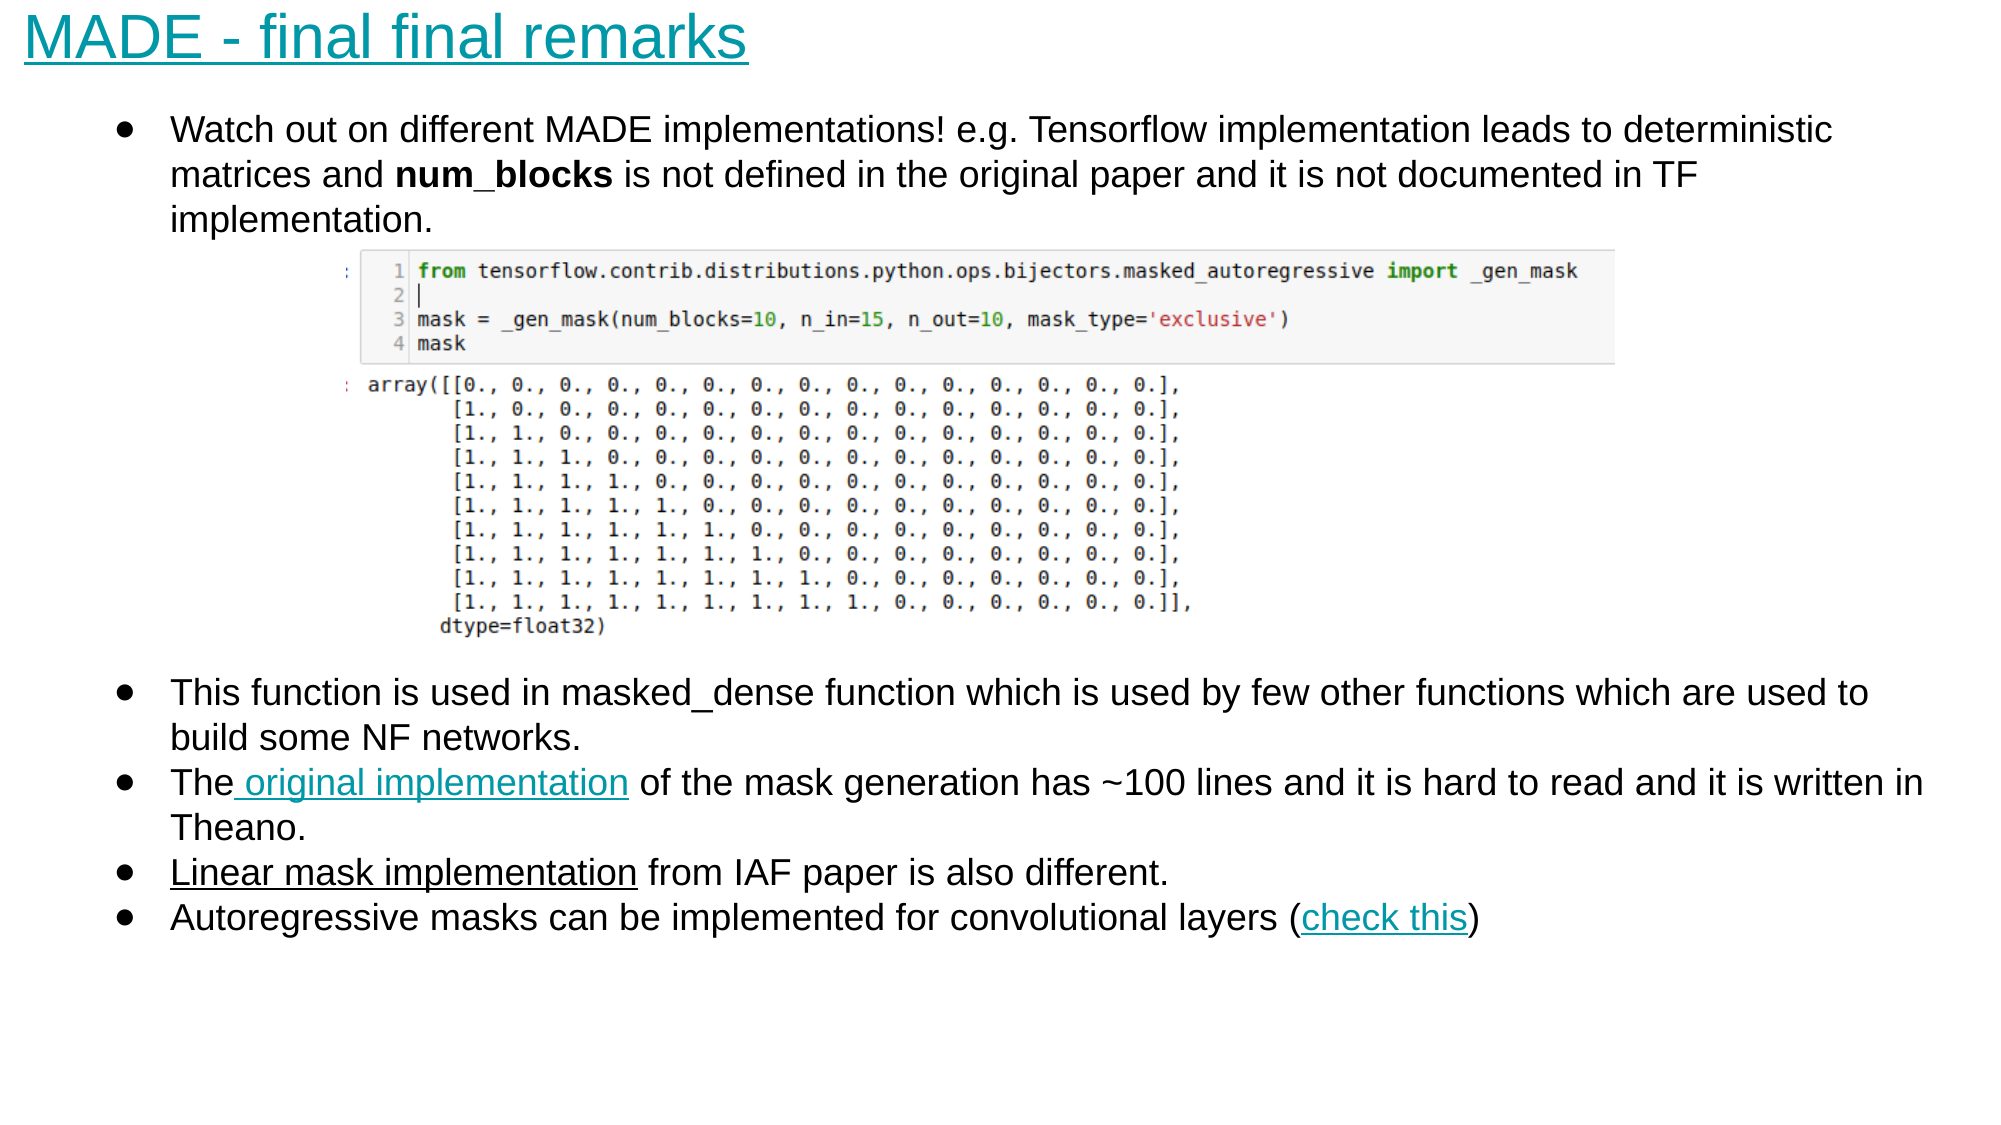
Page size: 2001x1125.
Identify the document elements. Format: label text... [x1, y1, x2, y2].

text_box This function is used in masked_dense function which is used by few other functions which are used to build some NF networks. The original implementation of the mask generation has ~100 lines and it is hard to read and it is written in Theano. Linear mask implementation from IAF paper is also different. Autoregressive masks can be implemented for convolutional layers (check this) [79, 652, 1960, 763]
text_box Watch out on different MADE implementations! e.g. Tensorflow implementation leads to deterministic matrices and num_blocks is not defined in the original paper and it is not documented in TF implementation. [79, 90, 1960, 314]
title MADE - final final remarks [8, 26, 1615, 116]
picture [346, 244, 1615, 654]
